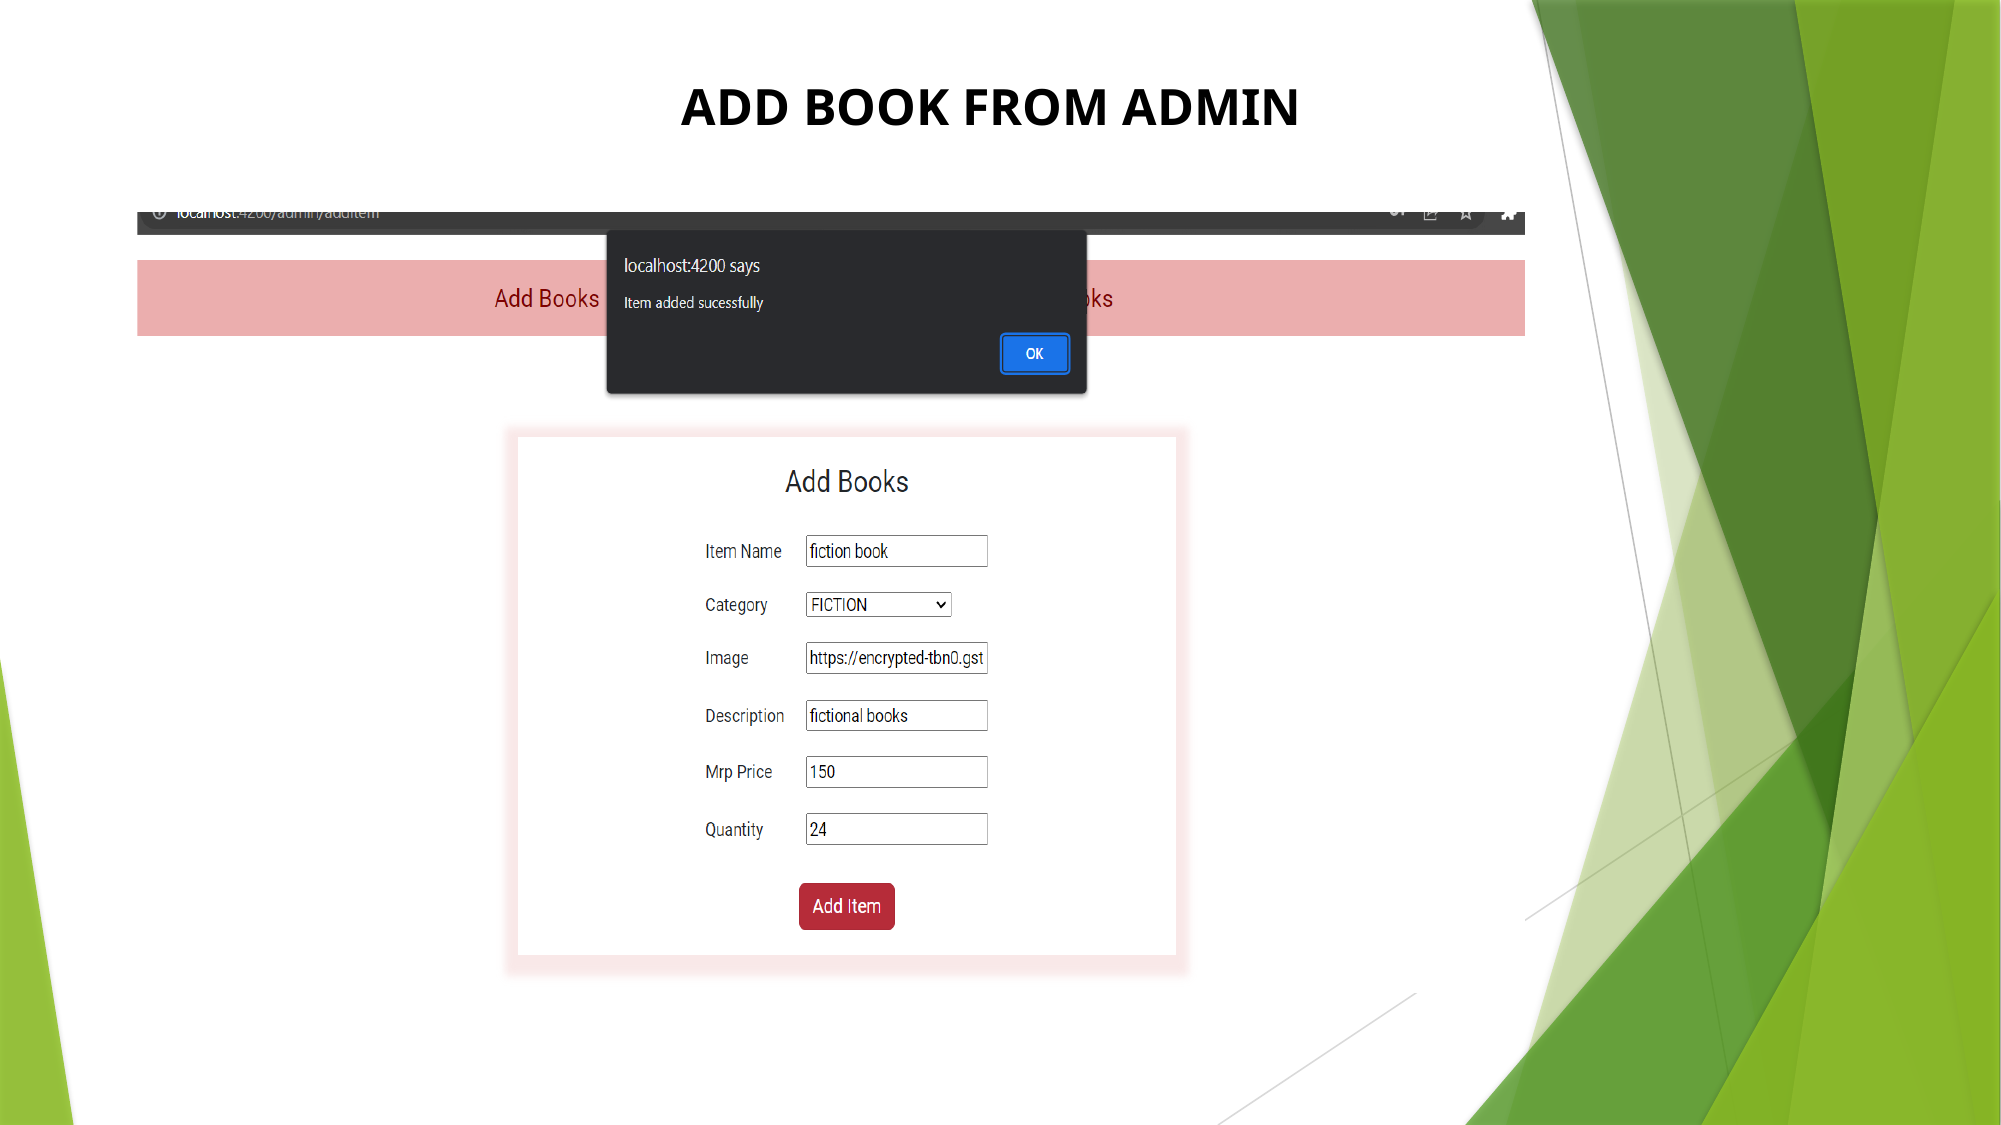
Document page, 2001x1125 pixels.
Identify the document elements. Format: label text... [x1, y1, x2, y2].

picture [136, 211, 1526, 993]
text_box ADD BOOK FROM ADMIN [666, 68, 1317, 144]
